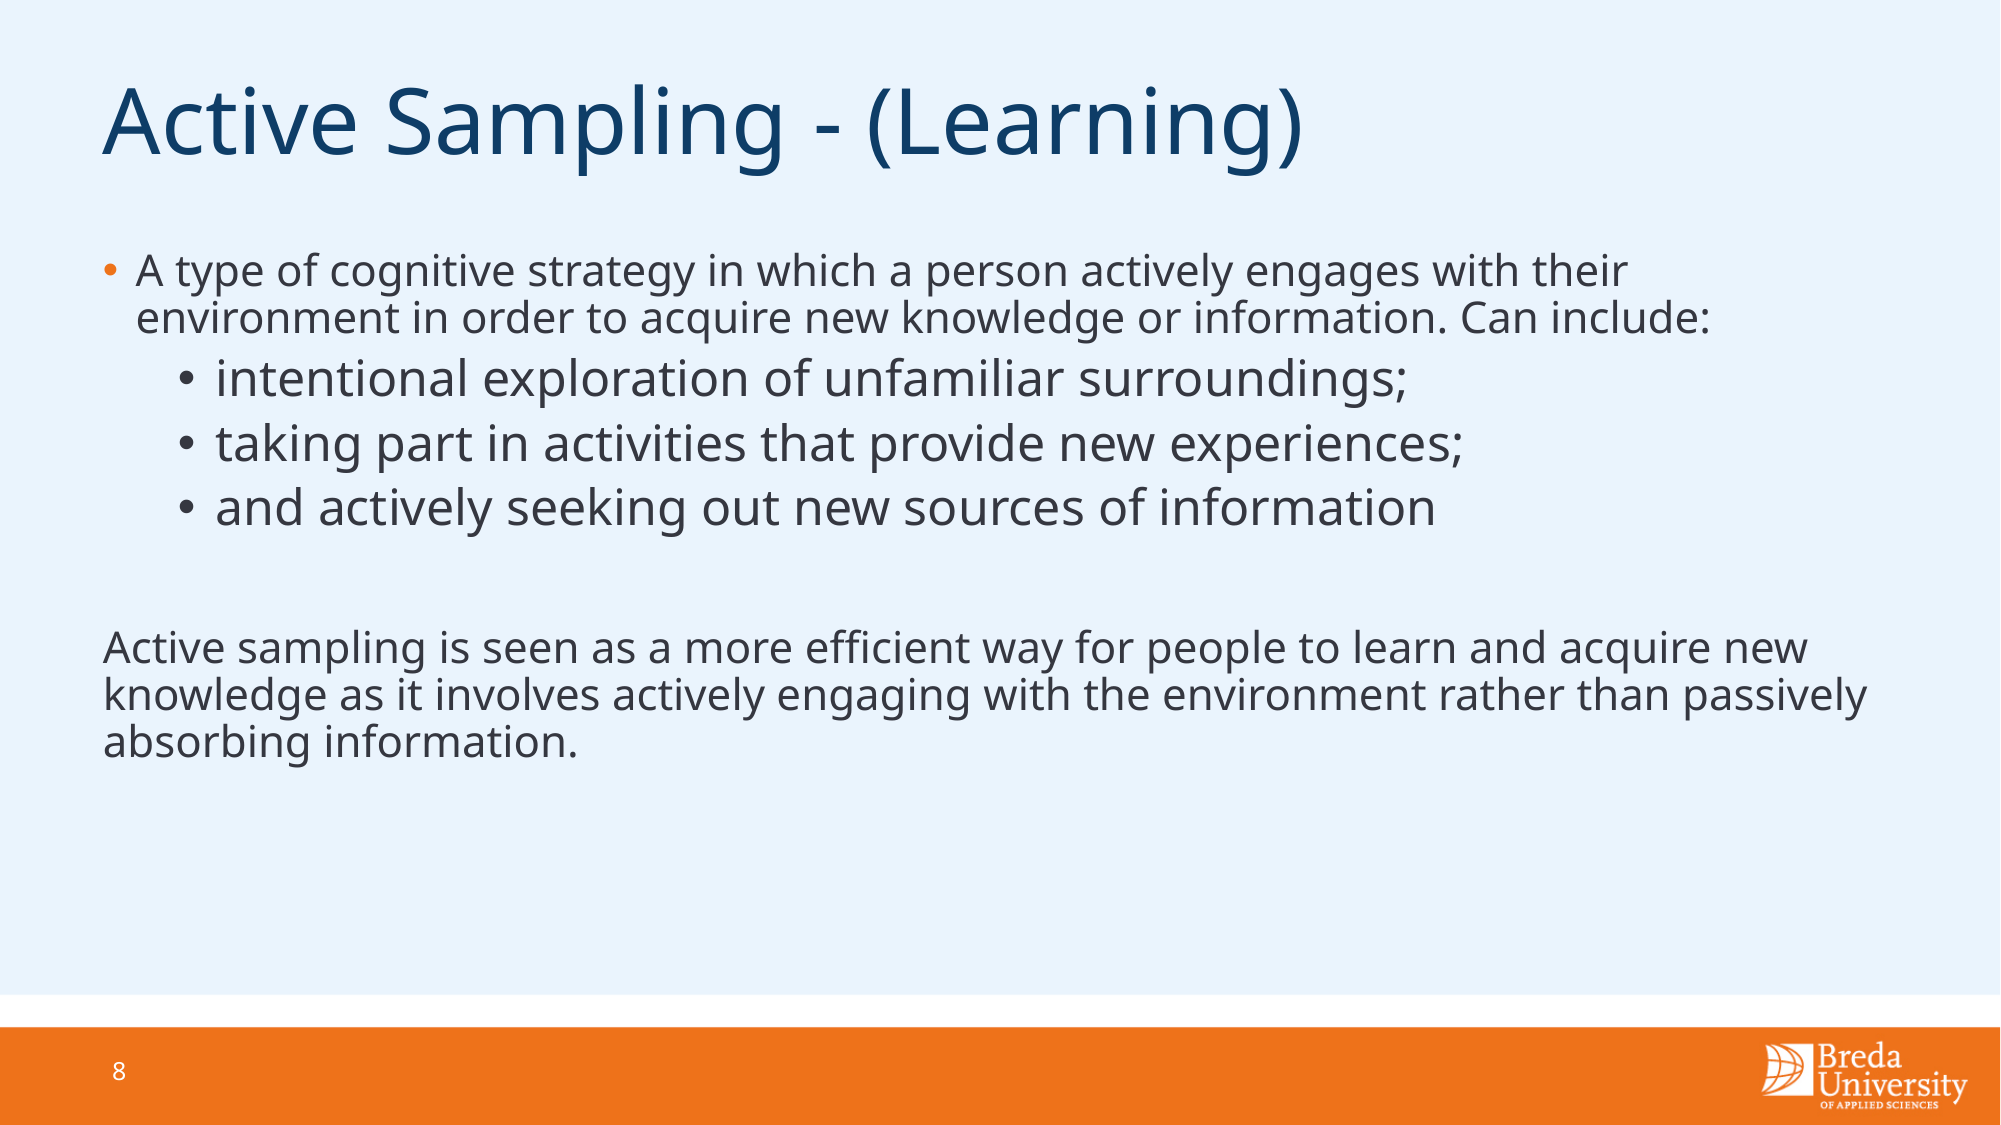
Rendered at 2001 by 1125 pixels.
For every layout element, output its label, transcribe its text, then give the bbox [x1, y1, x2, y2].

slide_number 8 [97, 1042, 198, 1103]
list A type of cognitive strategy in which a person actively engages with their environment in order to acquire new knowledge or information. Can include: intentional exploration of unfamiliar surroundings; taking part in activities that provide new experiences; and actively seeking out new sources of information Active sampling is seen as a more efficient way for people to learn and acquire new knowledge as it involves actively engaging with the environment rather than passively absorbing information. [88, 241, 1917, 923]
picture [0, 0, 2001, 1125]
title Active Sampling - (Learning) [88, 67, 1917, 210]
